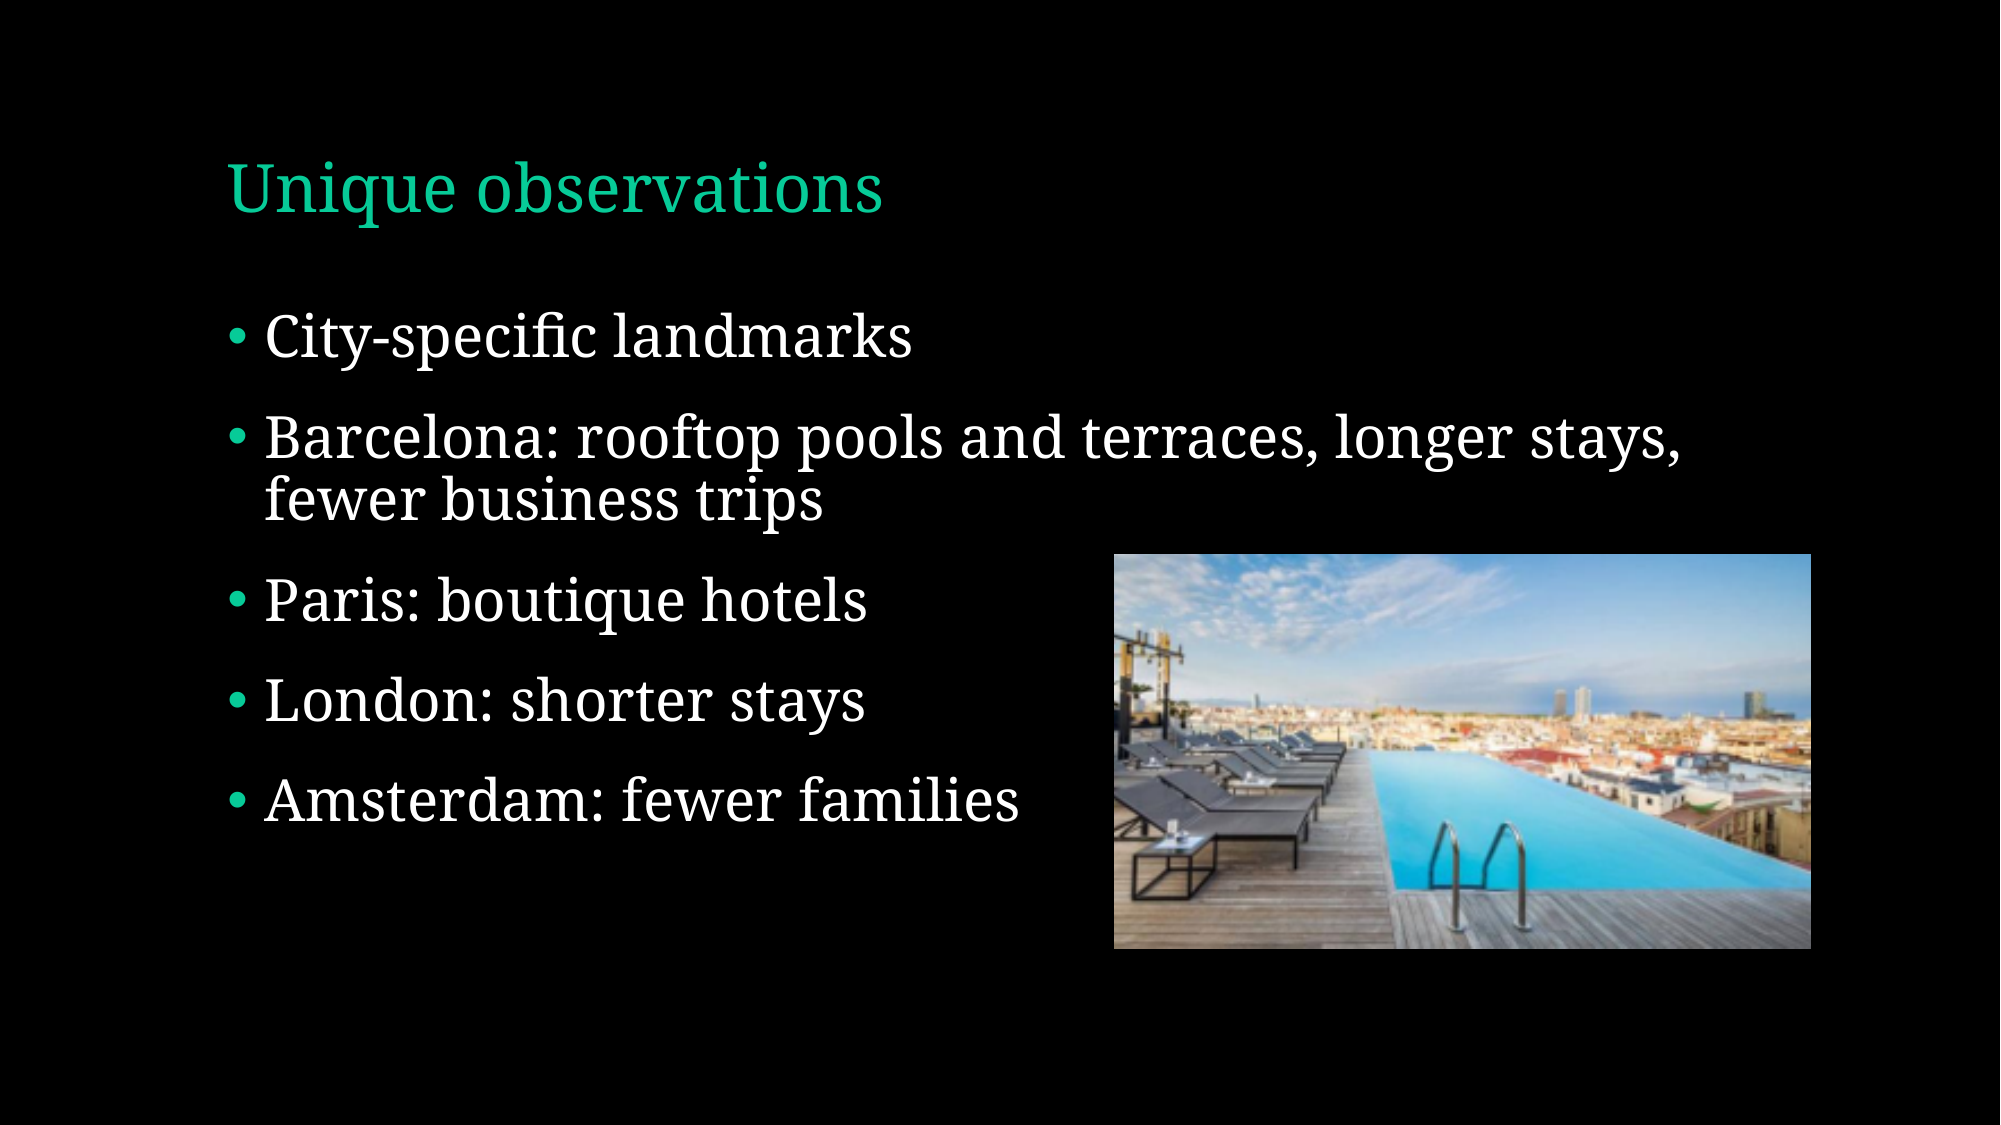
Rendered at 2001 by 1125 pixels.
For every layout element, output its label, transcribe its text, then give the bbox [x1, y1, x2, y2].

list City-specific landmarks Barcelona: rooftop pools and terraces, longer stays, fewer business trips Paris: boutique hotels London: shorter stays Amsterdam: fewer families [212, 299, 1788, 1014]
title Unique observations [212, 59, 1788, 235]
picture [1114, 554, 1811, 949]
